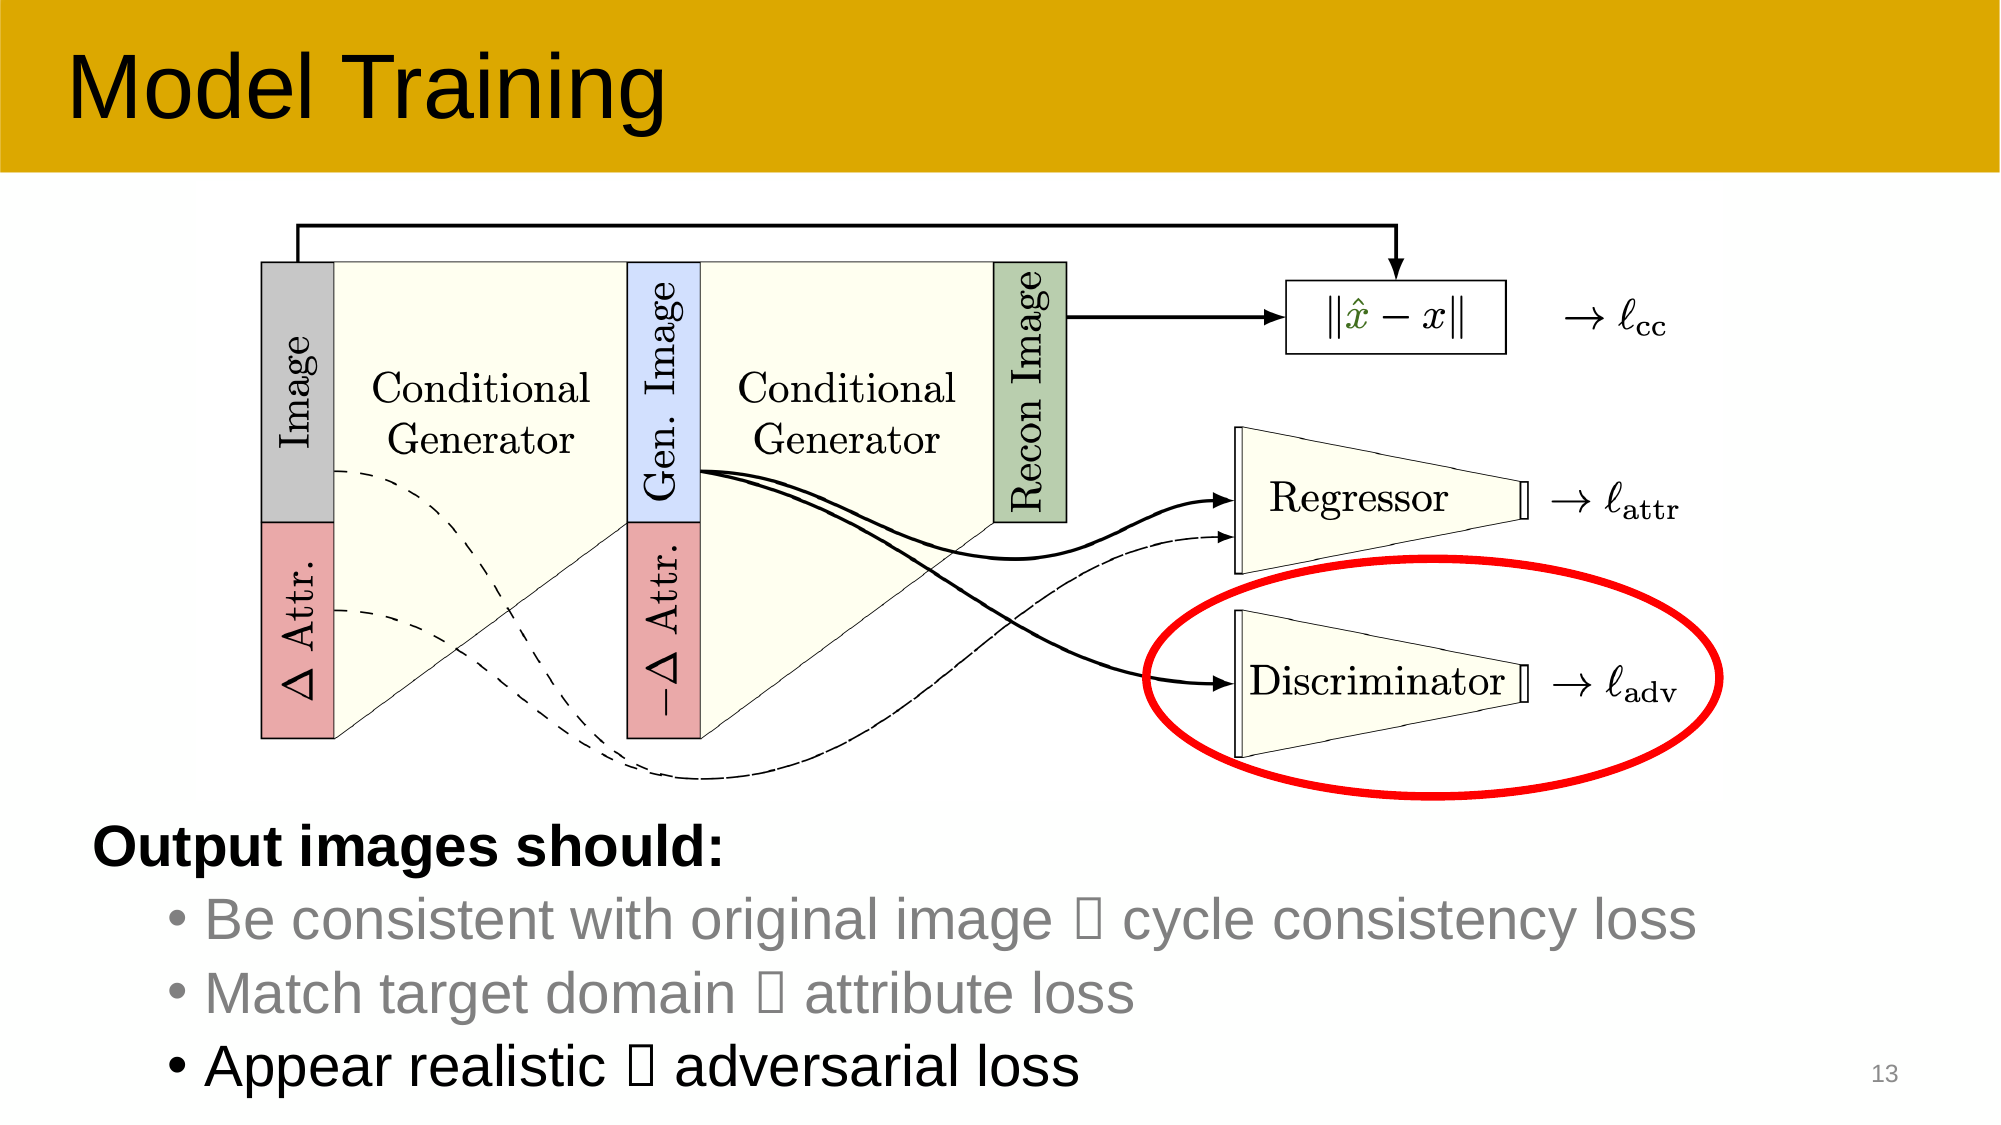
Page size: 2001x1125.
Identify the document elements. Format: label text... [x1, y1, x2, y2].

picture [196, 181, 1723, 802]
text_box Output images should: Be consistent with original image  cycle consistency loss Match target domain  attribute loss Appear realistic  adversarial loss [77, 808, 1914, 1121]
slide_number 13 [1464, 1042, 1915, 1103]
title Model Training [51, 4, 1915, 174]
